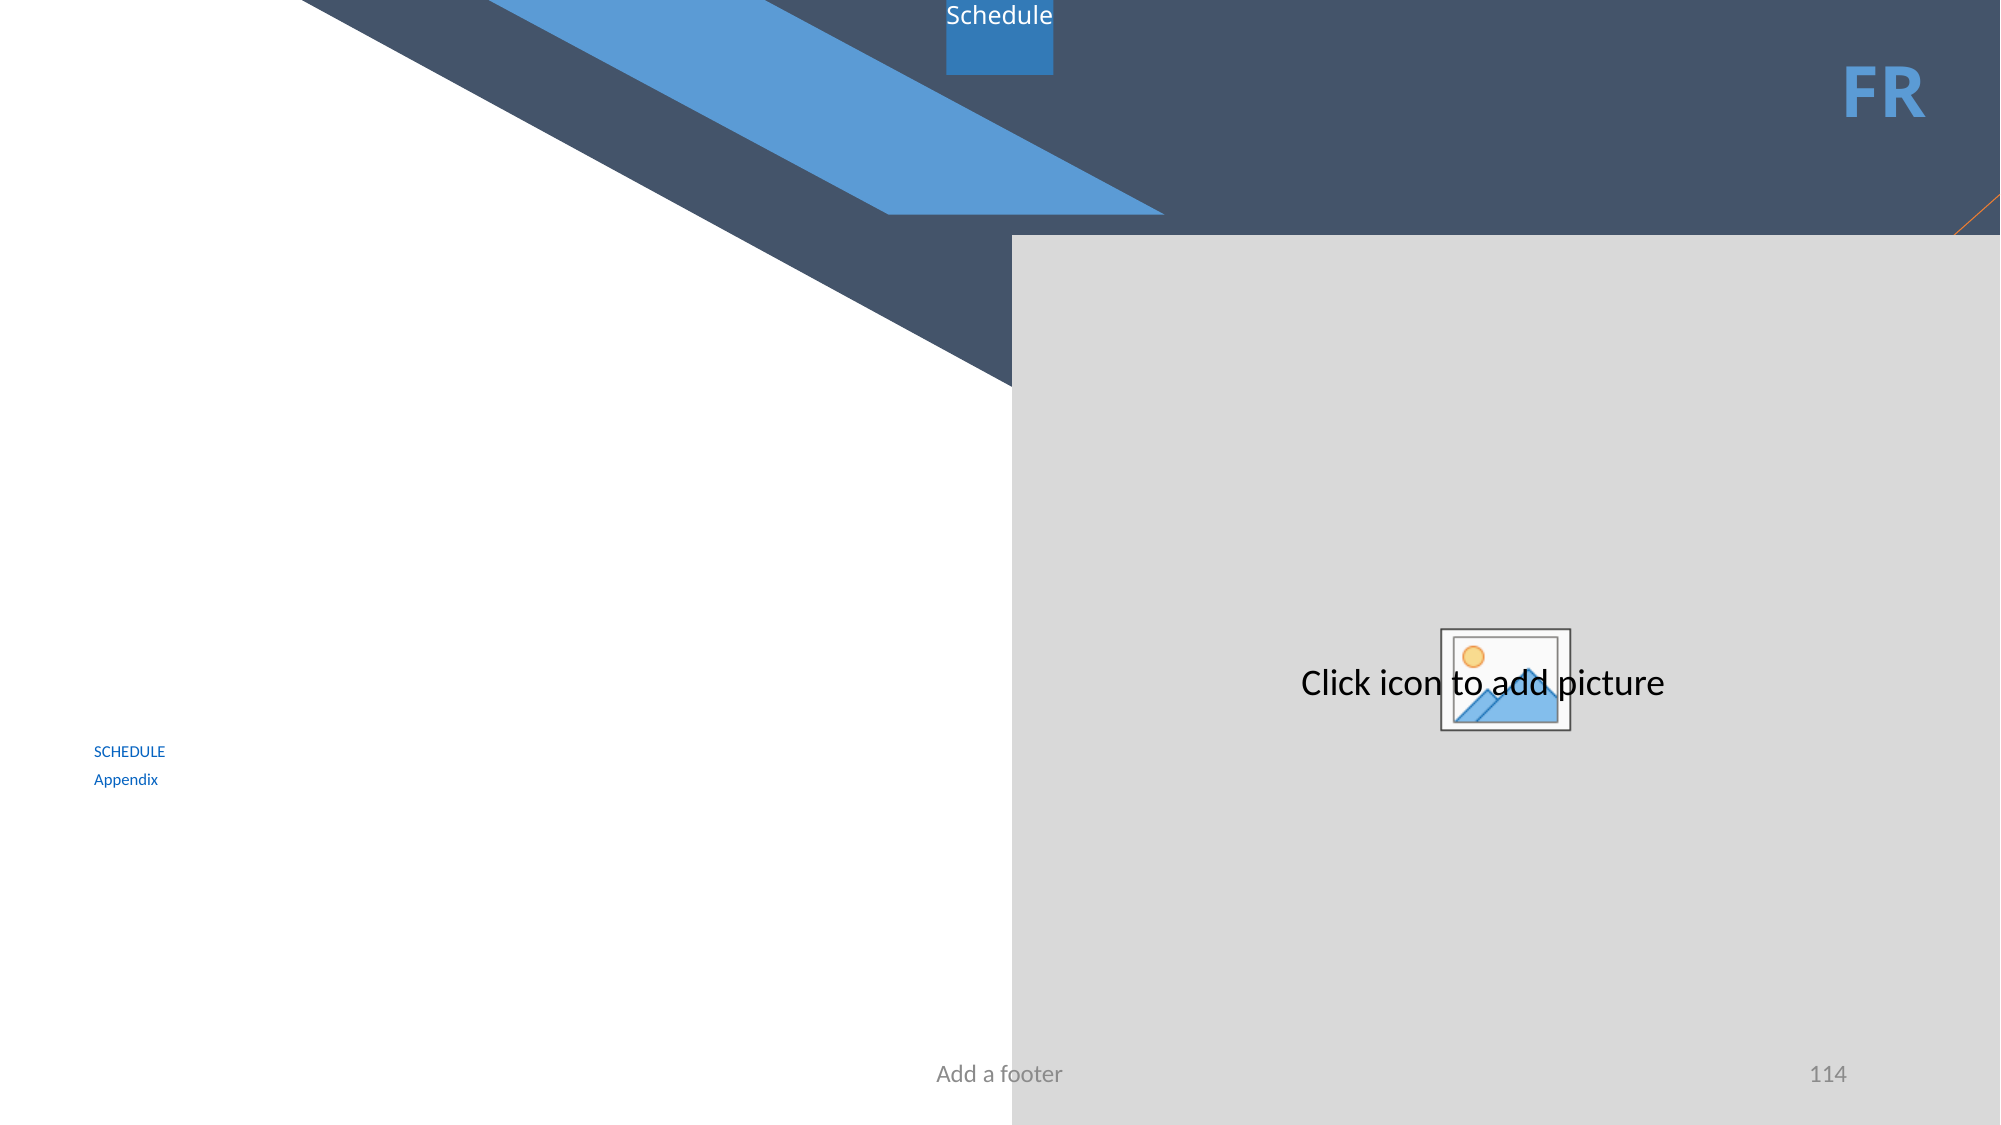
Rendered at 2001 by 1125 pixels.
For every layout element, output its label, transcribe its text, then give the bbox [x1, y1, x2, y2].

footer Add a footer [662, 1042, 1012, 1103]
picture [1012, 235, 2000, 1125]
table_header SCHEDULE [88, 739, 897, 767]
table_cell Appendix [88, 768, 897, 795]
text_box Schedule [946, 0, 1054, 75]
